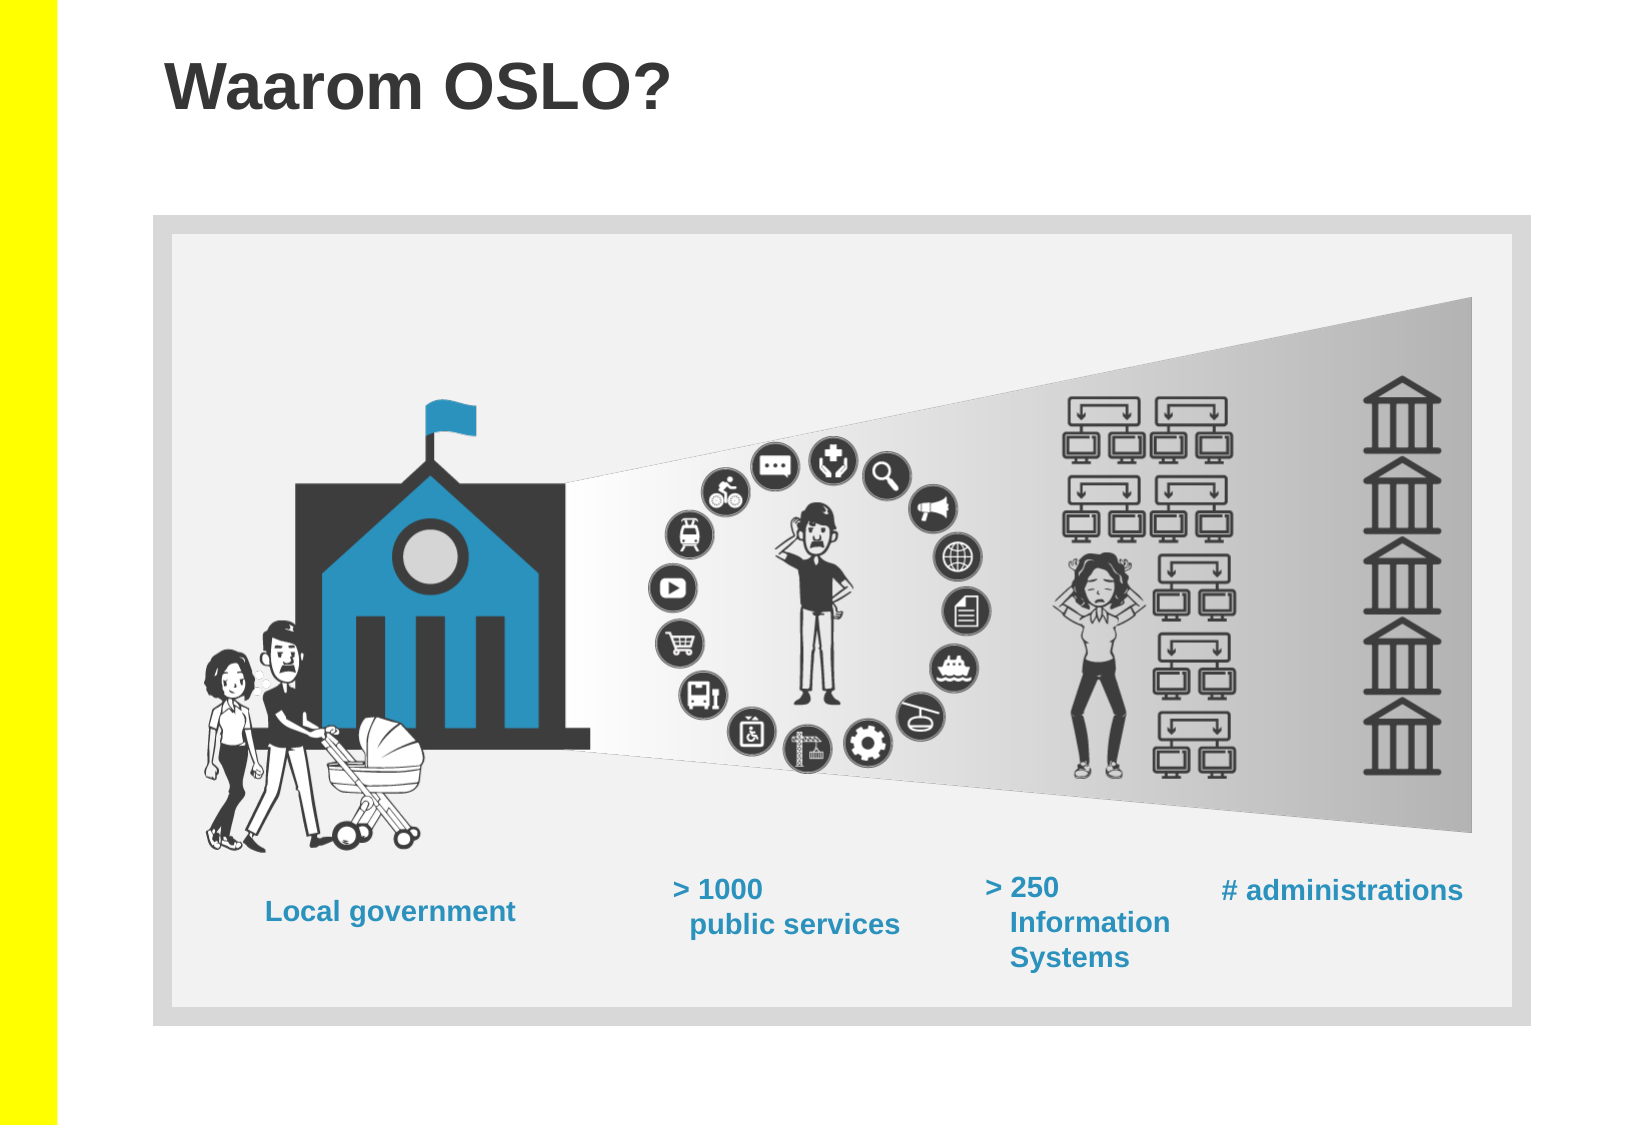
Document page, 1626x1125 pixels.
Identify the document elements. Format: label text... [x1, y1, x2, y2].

text_box > 1000 public services [665, 866, 977, 949]
text_box [162, 224, 1522, 1017]
text_box Waarom OSLO? [149, 54, 1493, 204]
picture [186, 210, 1626, 858]
text_box > 250 Information Systems [977, 866, 1454, 983]
text_box Local government [257, 885, 665, 936]
text_box # administrations [1214, 866, 1511, 915]
